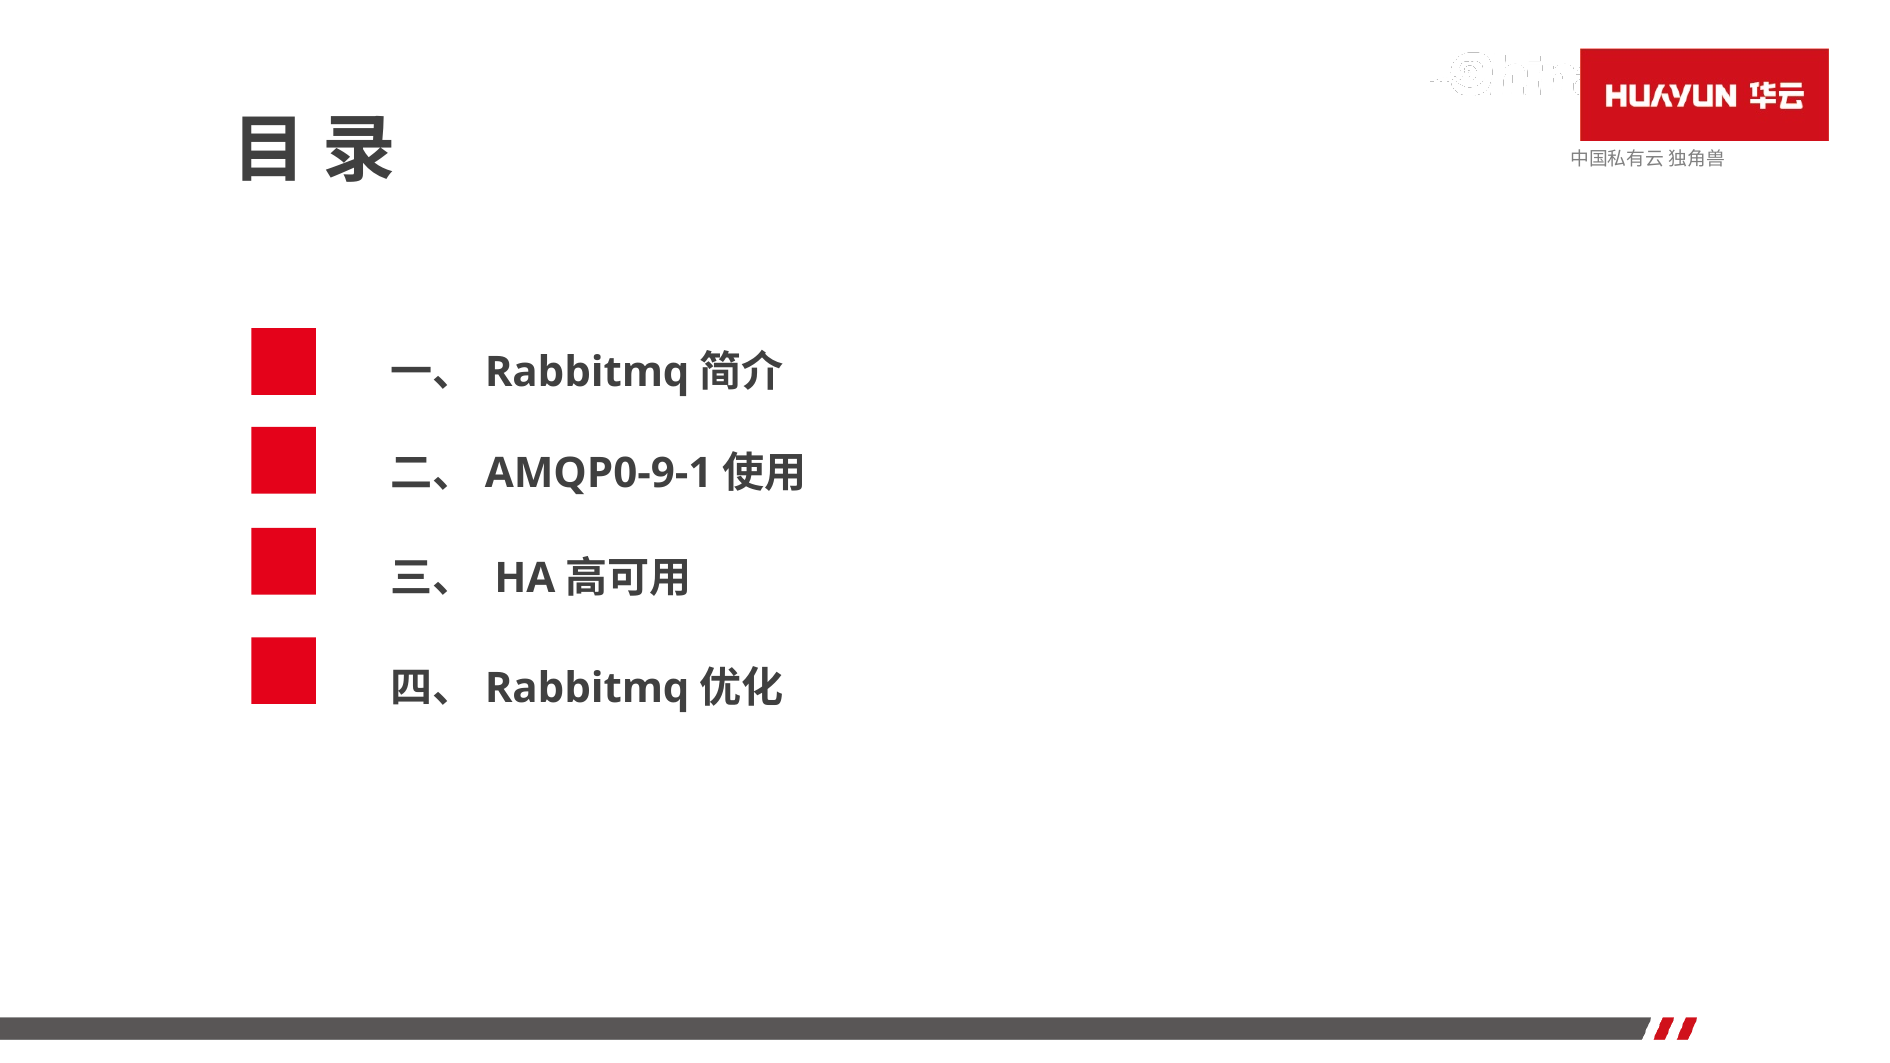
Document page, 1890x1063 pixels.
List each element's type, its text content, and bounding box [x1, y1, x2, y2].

text_box [251, 637, 316, 704]
text_box 一、Rabbitmq简介 [376, 311, 1097, 402]
text_box 四、Rabbitmq优化 [376, 627, 1001, 718]
text_box [251, 426, 316, 494]
picture [0, 1017, 1697, 1040]
text_box 三、 HA高可用 [376, 518, 1001, 609]
text_box 二、AMQP0-9-1使用 [376, 412, 1001, 503]
picture [1430, 48, 1829, 141]
text_box 目 录 [217, 95, 1495, 198]
text_box [251, 527, 316, 595]
text_box [251, 328, 316, 395]
